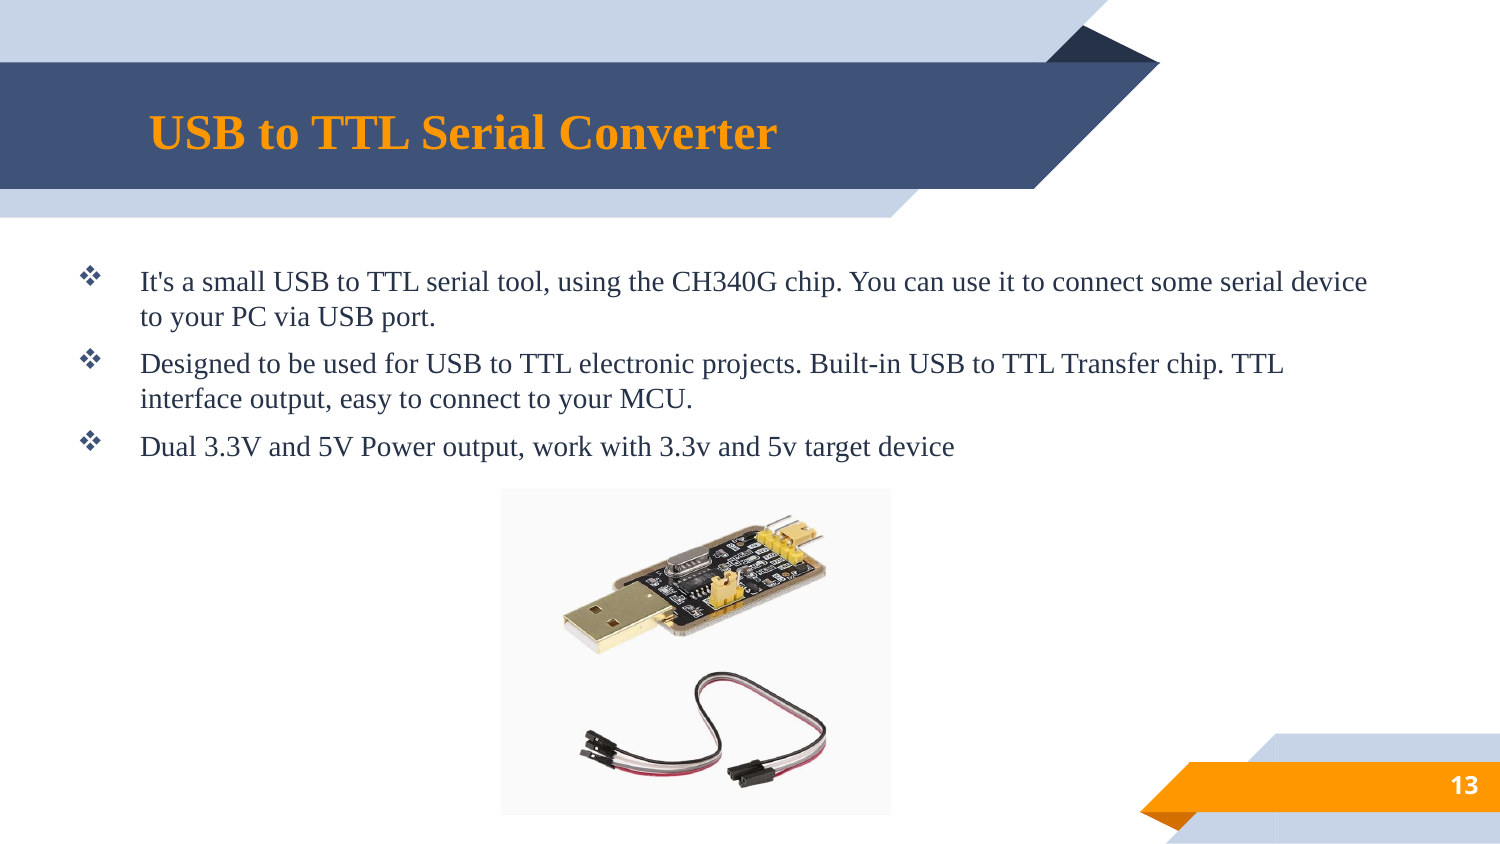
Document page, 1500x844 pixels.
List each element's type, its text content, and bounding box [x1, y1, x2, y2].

slide_number 13 [1249, 760, 1494, 813]
title USB to TTL Serial Converter [133, 92, 1035, 140]
picture [501, 488, 891, 815]
list It's a small USB to TTL serial tool, using the CH340G chip. You can use it to connect some serial device to your PC via USB port. Designed to be used for USB to TTL electronic projects. Built-in USB to TTL Transfer chip. TTL interface output, easy to connect to your MCU. Dual 3.3V and 5V Power output, work with 3.3v and 5v target device [49, 140, 1391, 657]
